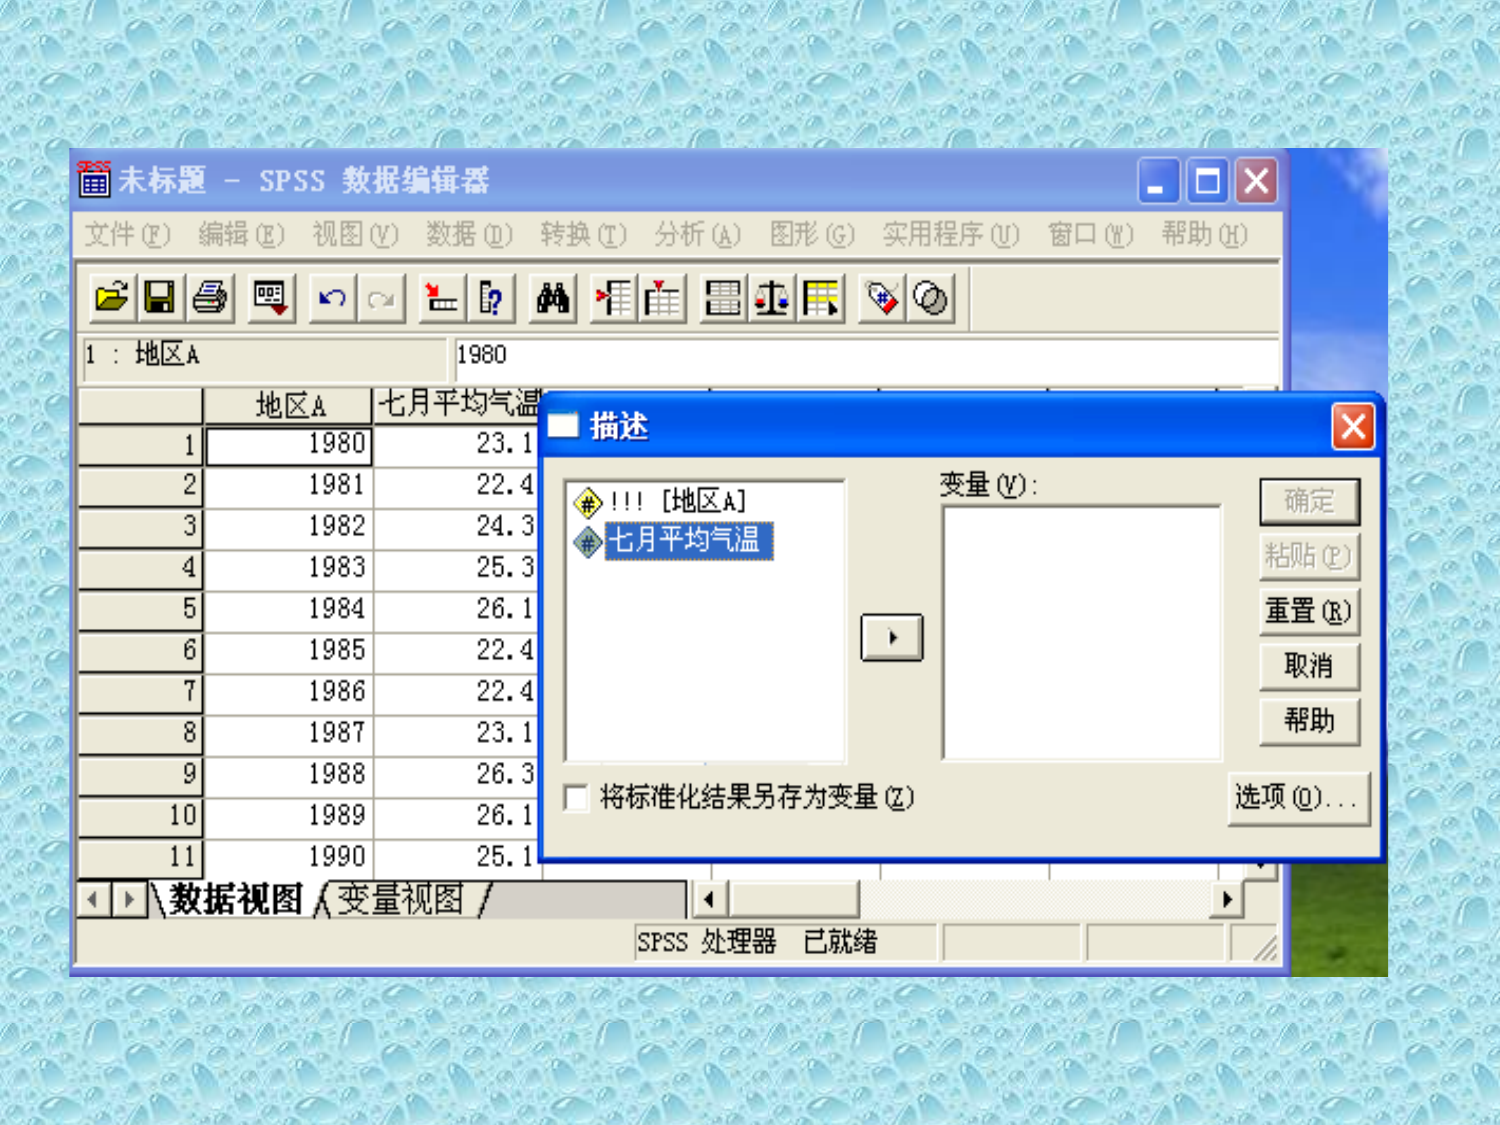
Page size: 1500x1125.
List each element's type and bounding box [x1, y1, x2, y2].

list [69, 147, 1389, 978]
picture [0, 0, 1500, 1125]
